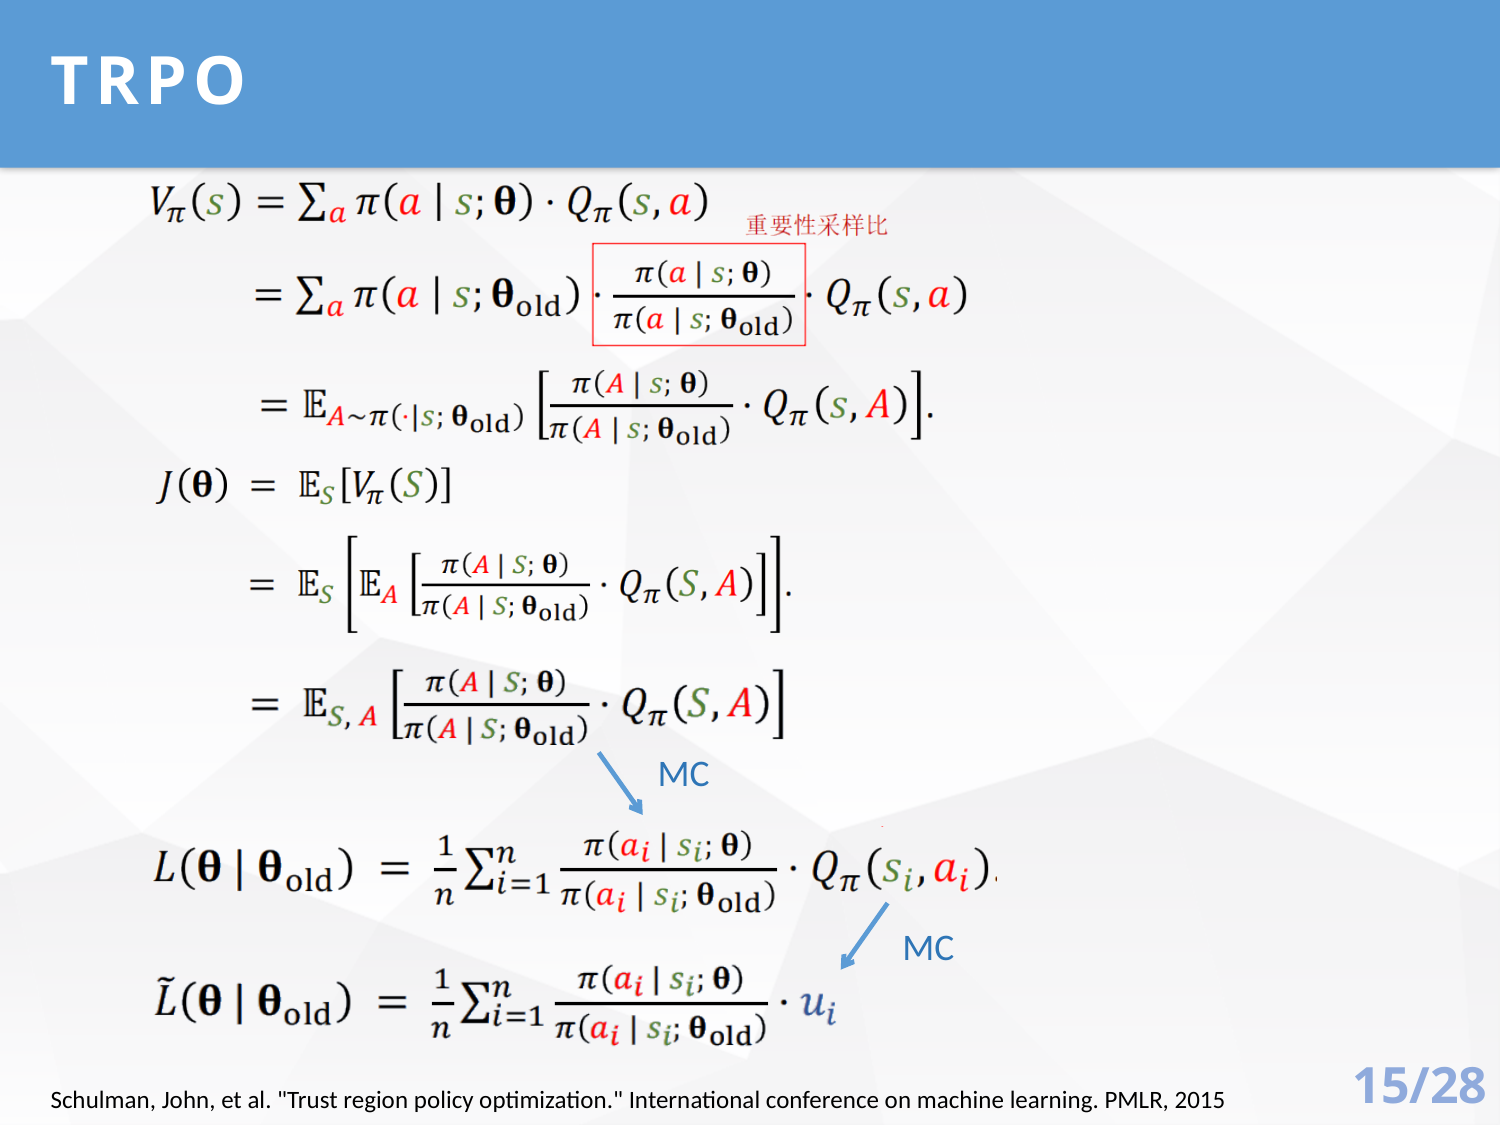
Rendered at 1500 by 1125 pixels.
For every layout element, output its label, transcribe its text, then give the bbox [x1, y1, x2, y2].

text_box 15/28 [1226, 1046, 1500, 1121]
text_box MC [887, 916, 970, 975]
picture [0, 158, 1500, 1125]
text_box MC [642, 745, 725, 801]
text_box Schulman, John, et al. "Trust region policy optimization." International conference on machine learning. PMLR, 2015 [35, 1076, 1396, 1122]
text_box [840, 903, 888, 970]
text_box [598, 752, 643, 815]
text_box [0, 0, 1500, 168]
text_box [118, 440, 834, 745]
